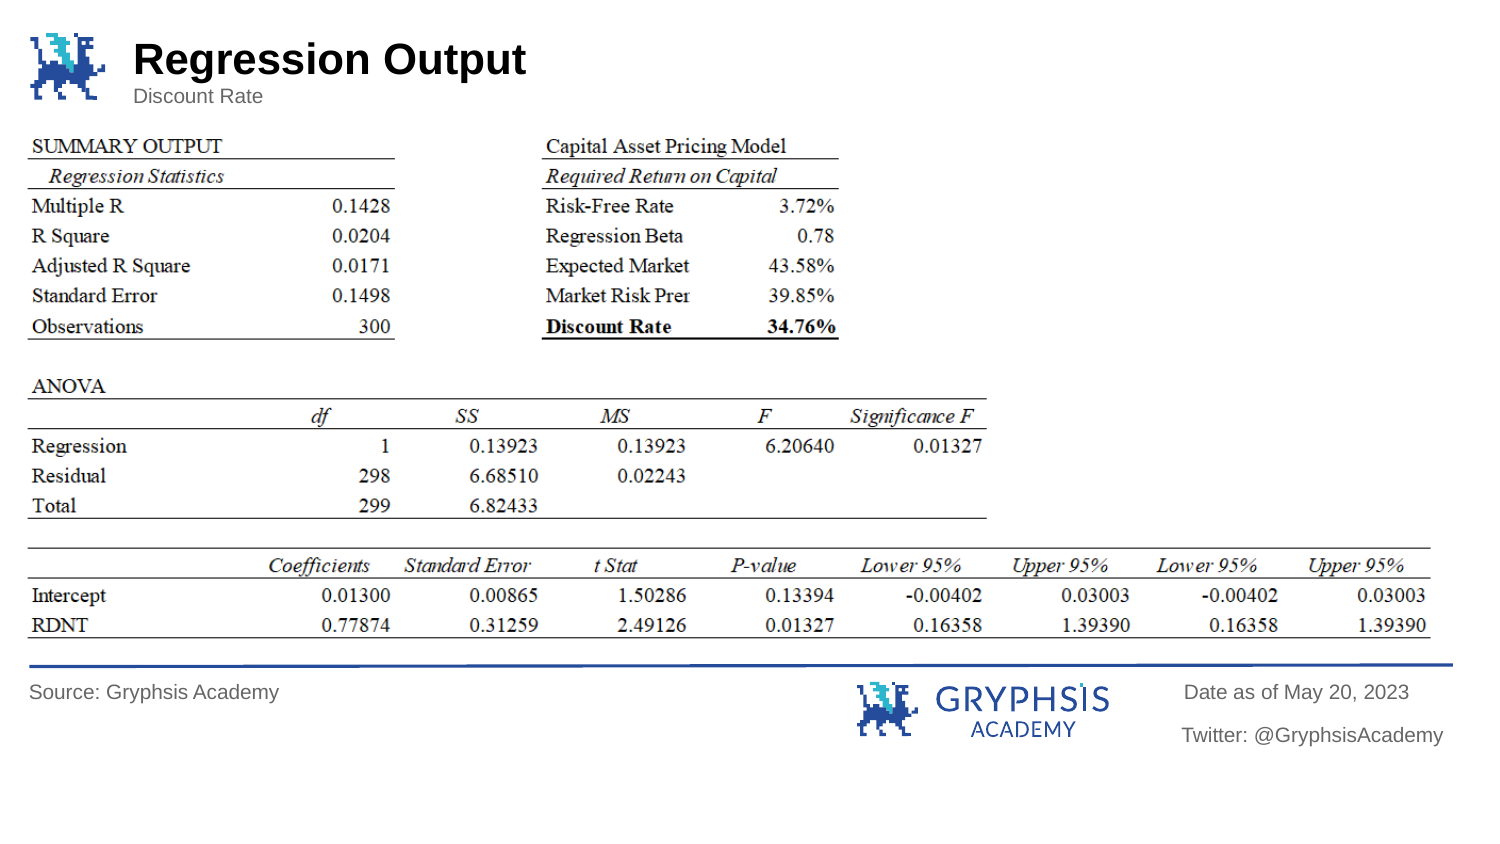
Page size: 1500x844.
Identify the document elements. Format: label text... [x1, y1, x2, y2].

text_box Regression Output [117, 15, 1449, 69]
text_box Source: Gryphsis Academy [13, 666, 493, 717]
text_box Date as of May 20, 2023 [1168, 666, 1496, 717]
picture [0, 122, 1454, 649]
text_box Twitter: @GryphsisAcademy [1166, 709, 1493, 760]
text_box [30, 32, 106, 100]
text_box Discount Rate [117, 69, 1449, 120]
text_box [856, 681, 919, 737]
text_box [936, 682, 1109, 738]
